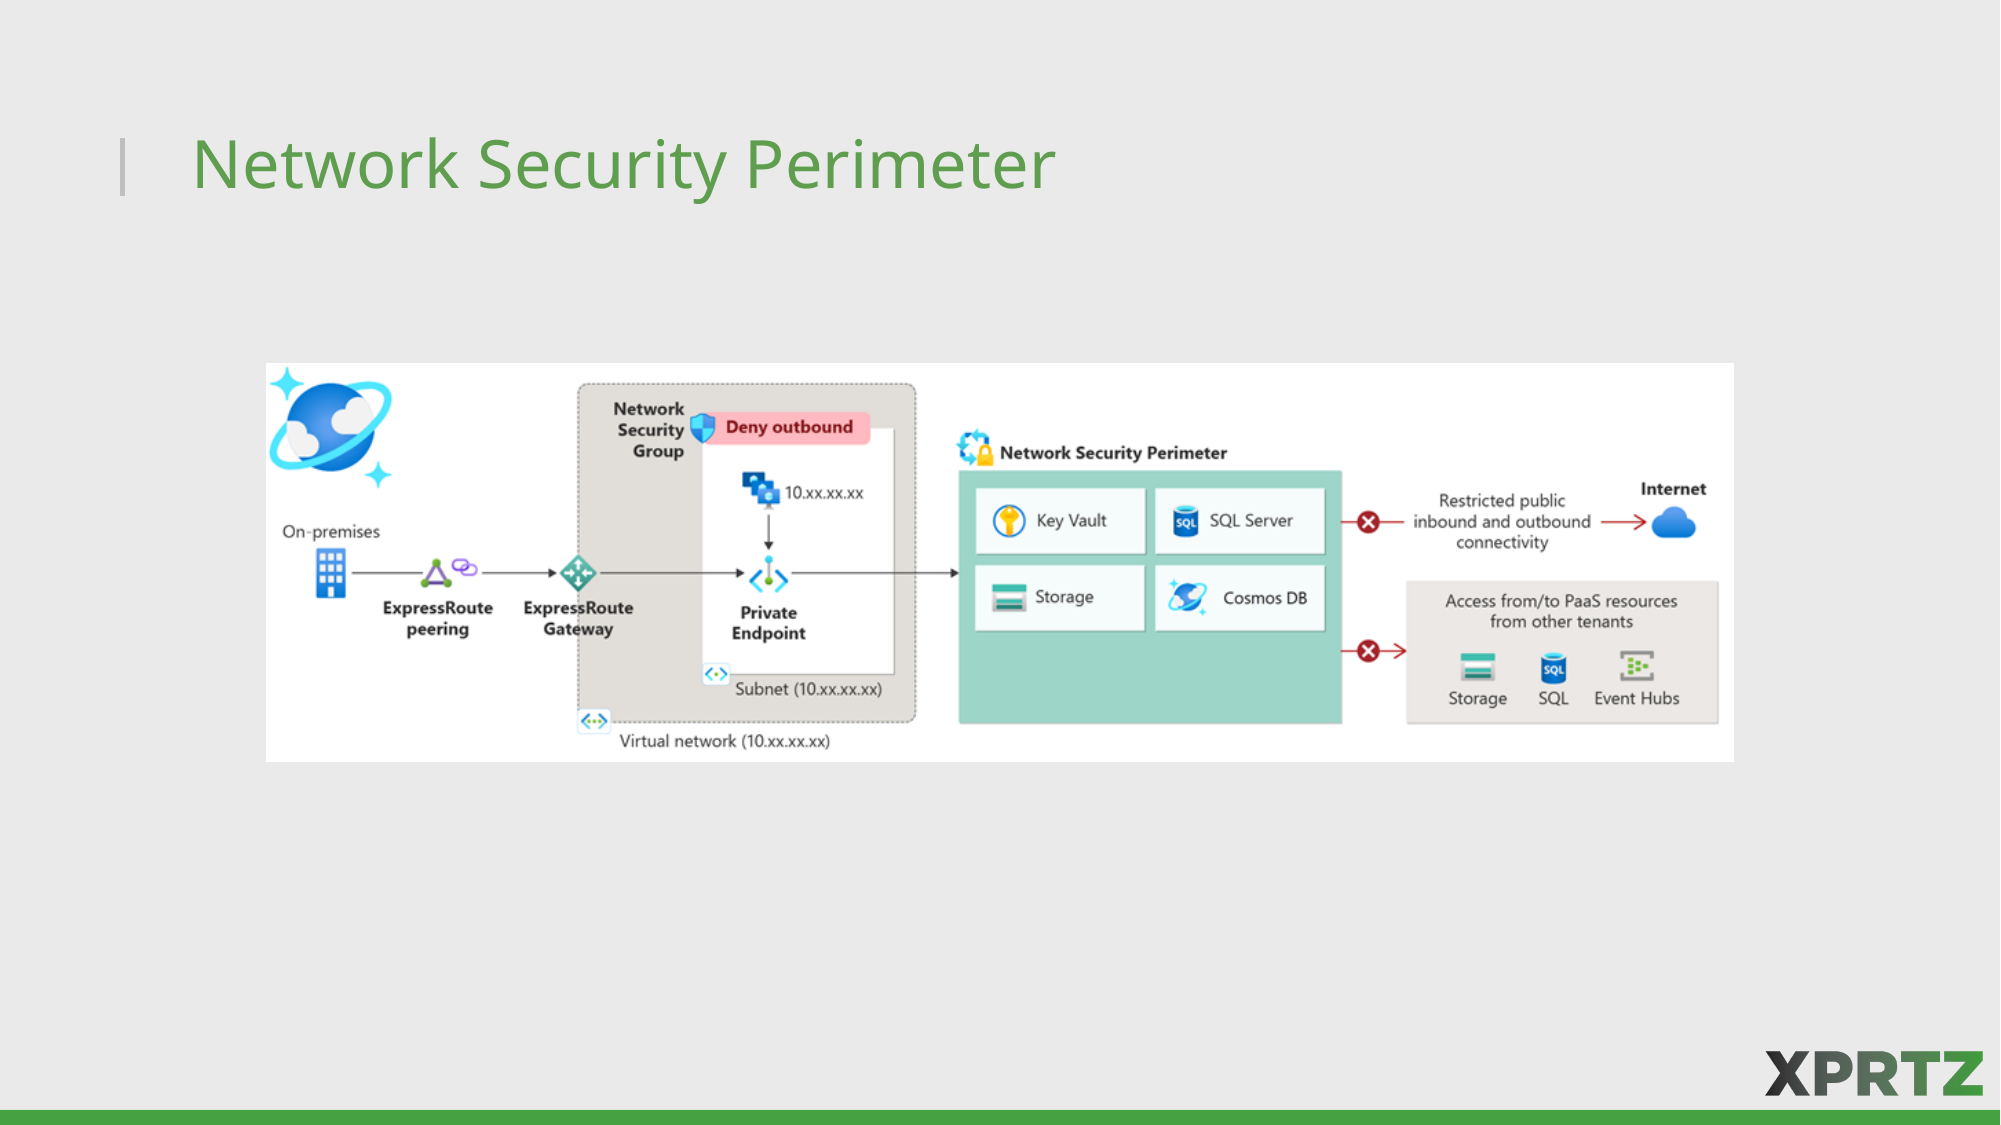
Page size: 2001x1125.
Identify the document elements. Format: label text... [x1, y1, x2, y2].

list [266, 362, 1734, 762]
title Network Security Perimeter [176, 83, 1863, 252]
picture [1757, 988, 1986, 1125]
